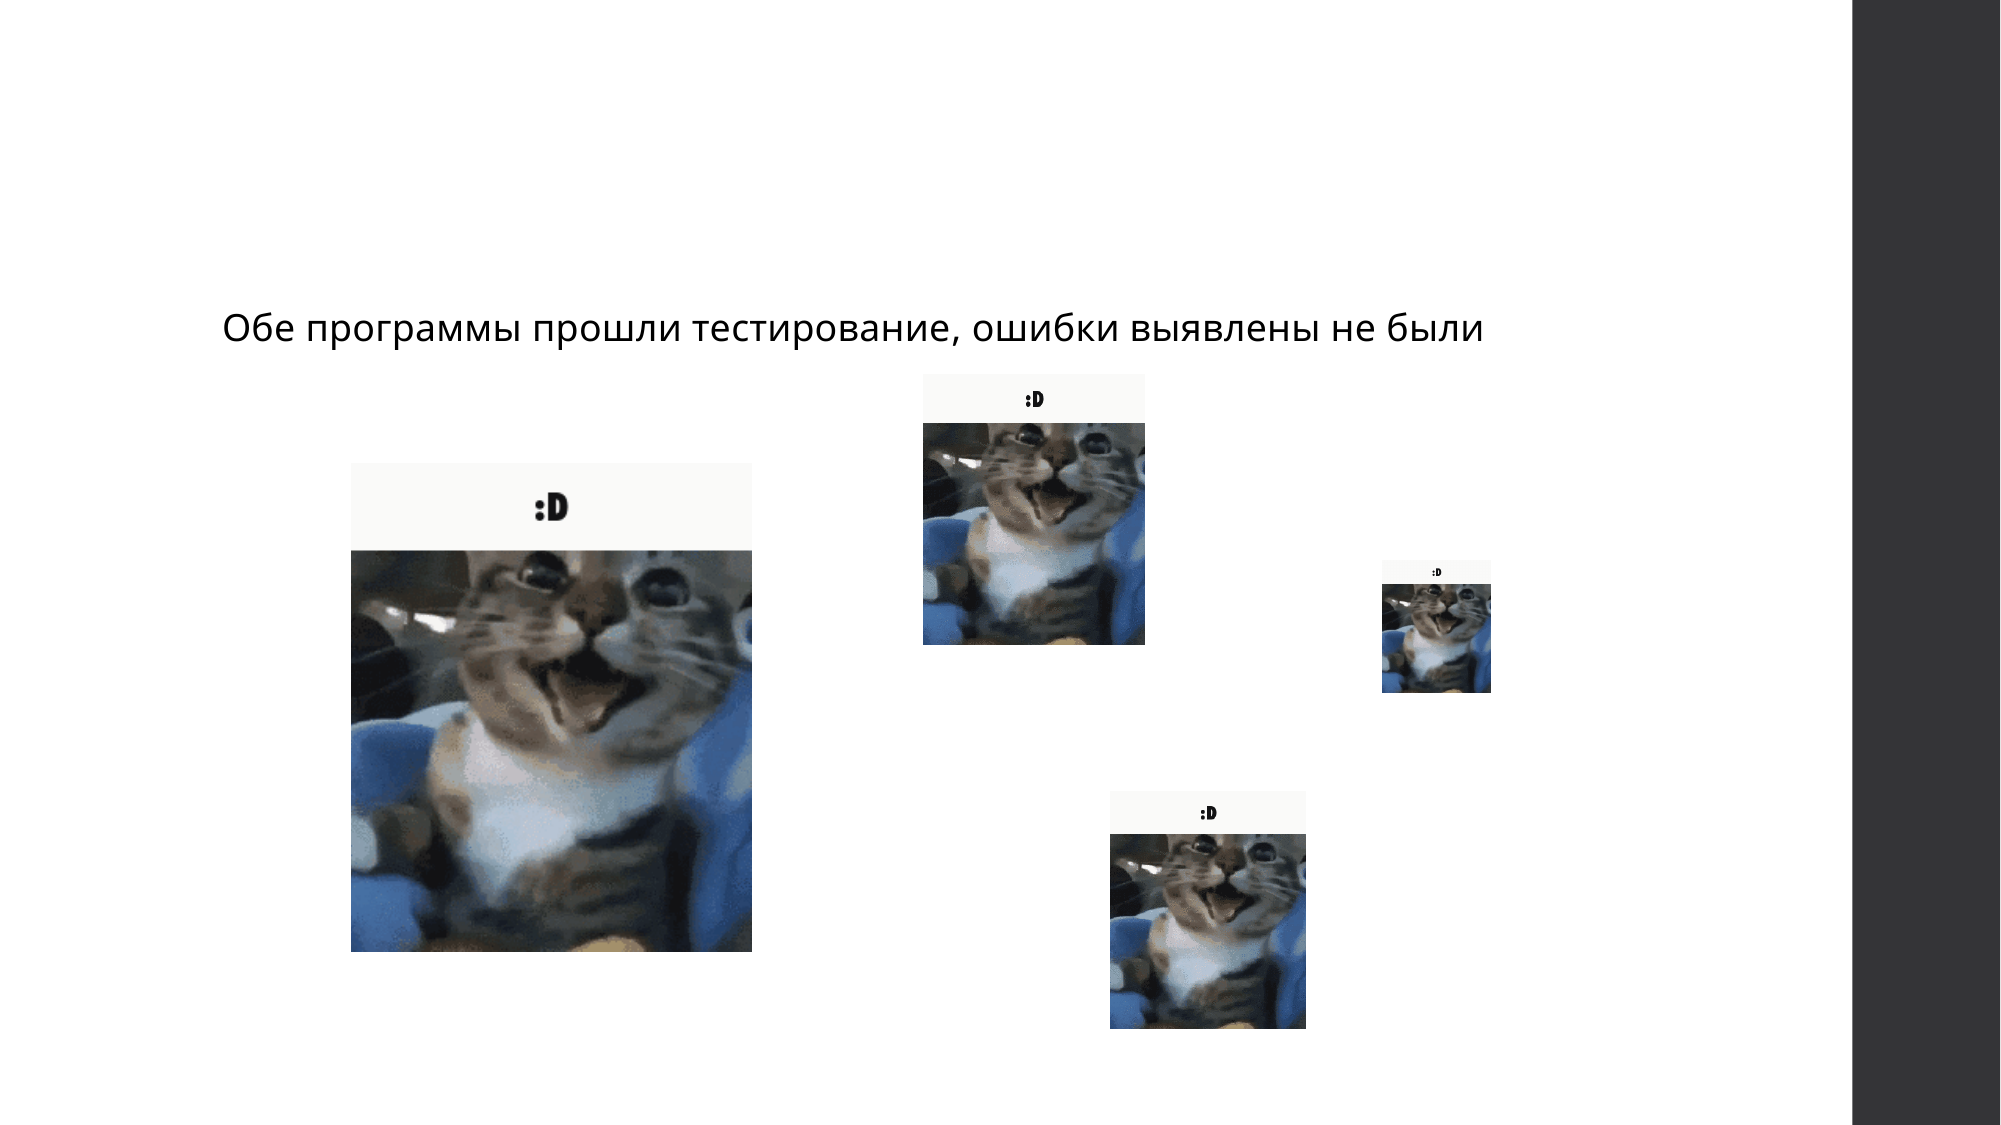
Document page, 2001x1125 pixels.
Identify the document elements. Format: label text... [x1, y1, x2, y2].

picture [1110, 791, 1306, 1030]
picture [923, 374, 1145, 645]
picture [350, 463, 752, 952]
list Обе программы прошли тестирование, ошибки выявлены не были [206, 299, 1617, 1014]
picture [1381, 559, 1491, 693]
